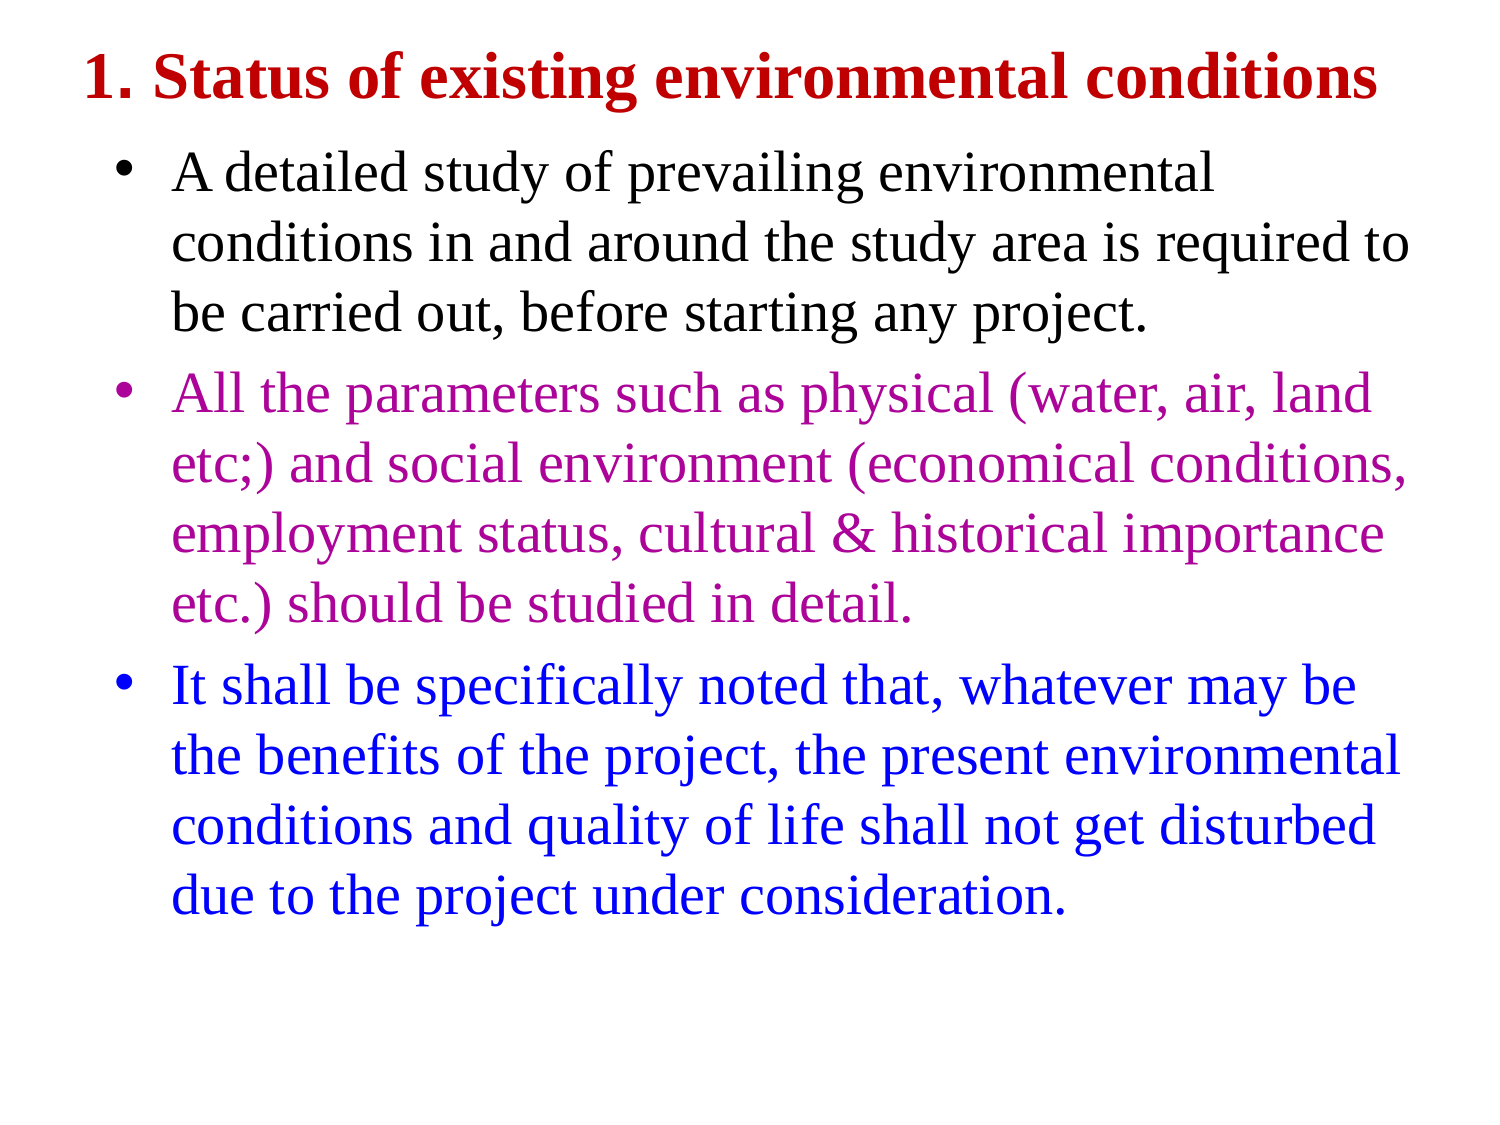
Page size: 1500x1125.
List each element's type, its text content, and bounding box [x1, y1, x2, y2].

text_box 1. Status of existing environmental conditions [49, 24, 1413, 120]
list A detailed study of prevailing environmental conditions in and around the study area is required to be carried out, before starting any project. All the parameters such as physical (water, air, land etc;) and social environment (economical conditions, employment status, cultural & historical importance etc.) should be studied in detail. It shall be specifically noted that, whatever may be the benefits of the project, the present environmental conditions and quality of life shall not get disturbed due to the project under consideration. [99, 125, 1450, 972]
